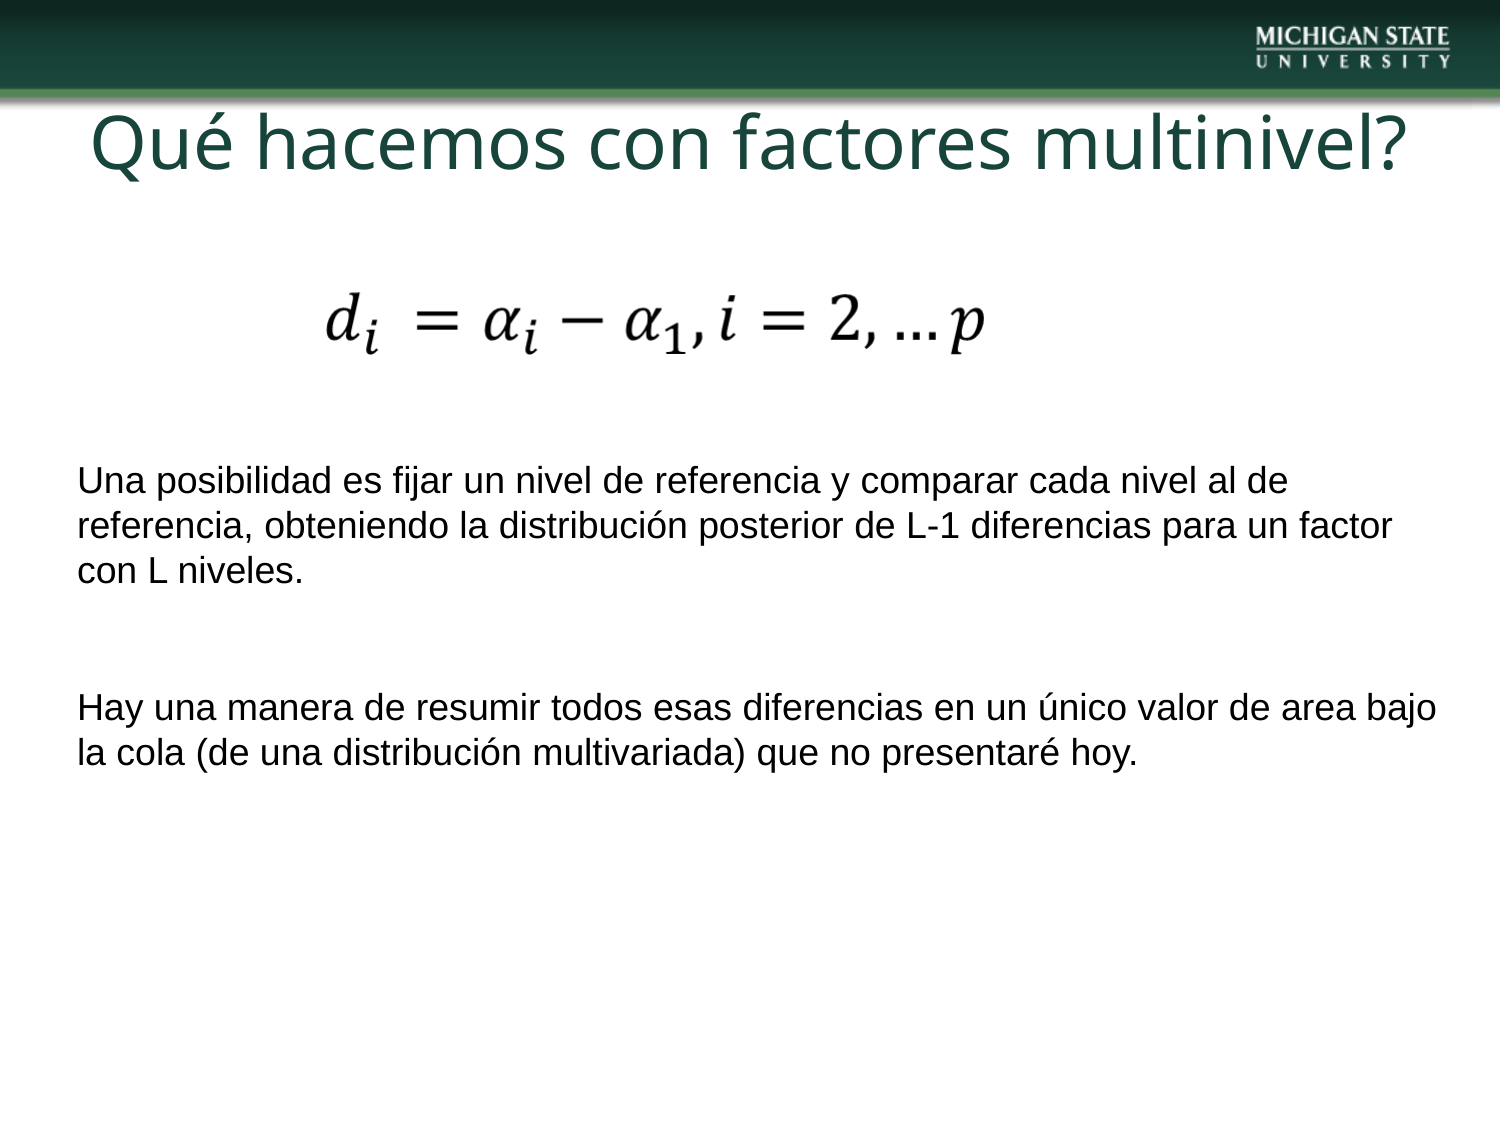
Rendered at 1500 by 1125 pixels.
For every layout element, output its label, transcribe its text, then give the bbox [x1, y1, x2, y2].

text_box [199, 274, 1113, 356]
title Qué hacemos con factores multinivel? [75, 87, 1425, 275]
picture [0, 0, 1500, 110]
text_box Hay una manera de resumir todos esas diferencias en un único valor de area bajo la cola (de una distribución multivariada) que no presentaré hoy. [62, 676, 1475, 781]
text_box Una posibilidad es fijar un nivel de referencia y comparar cada nivel al de referencia, obteniendo la distribución posterior de L-1 diferencias para un factor con L niveles. [62, 448, 1475, 599]
